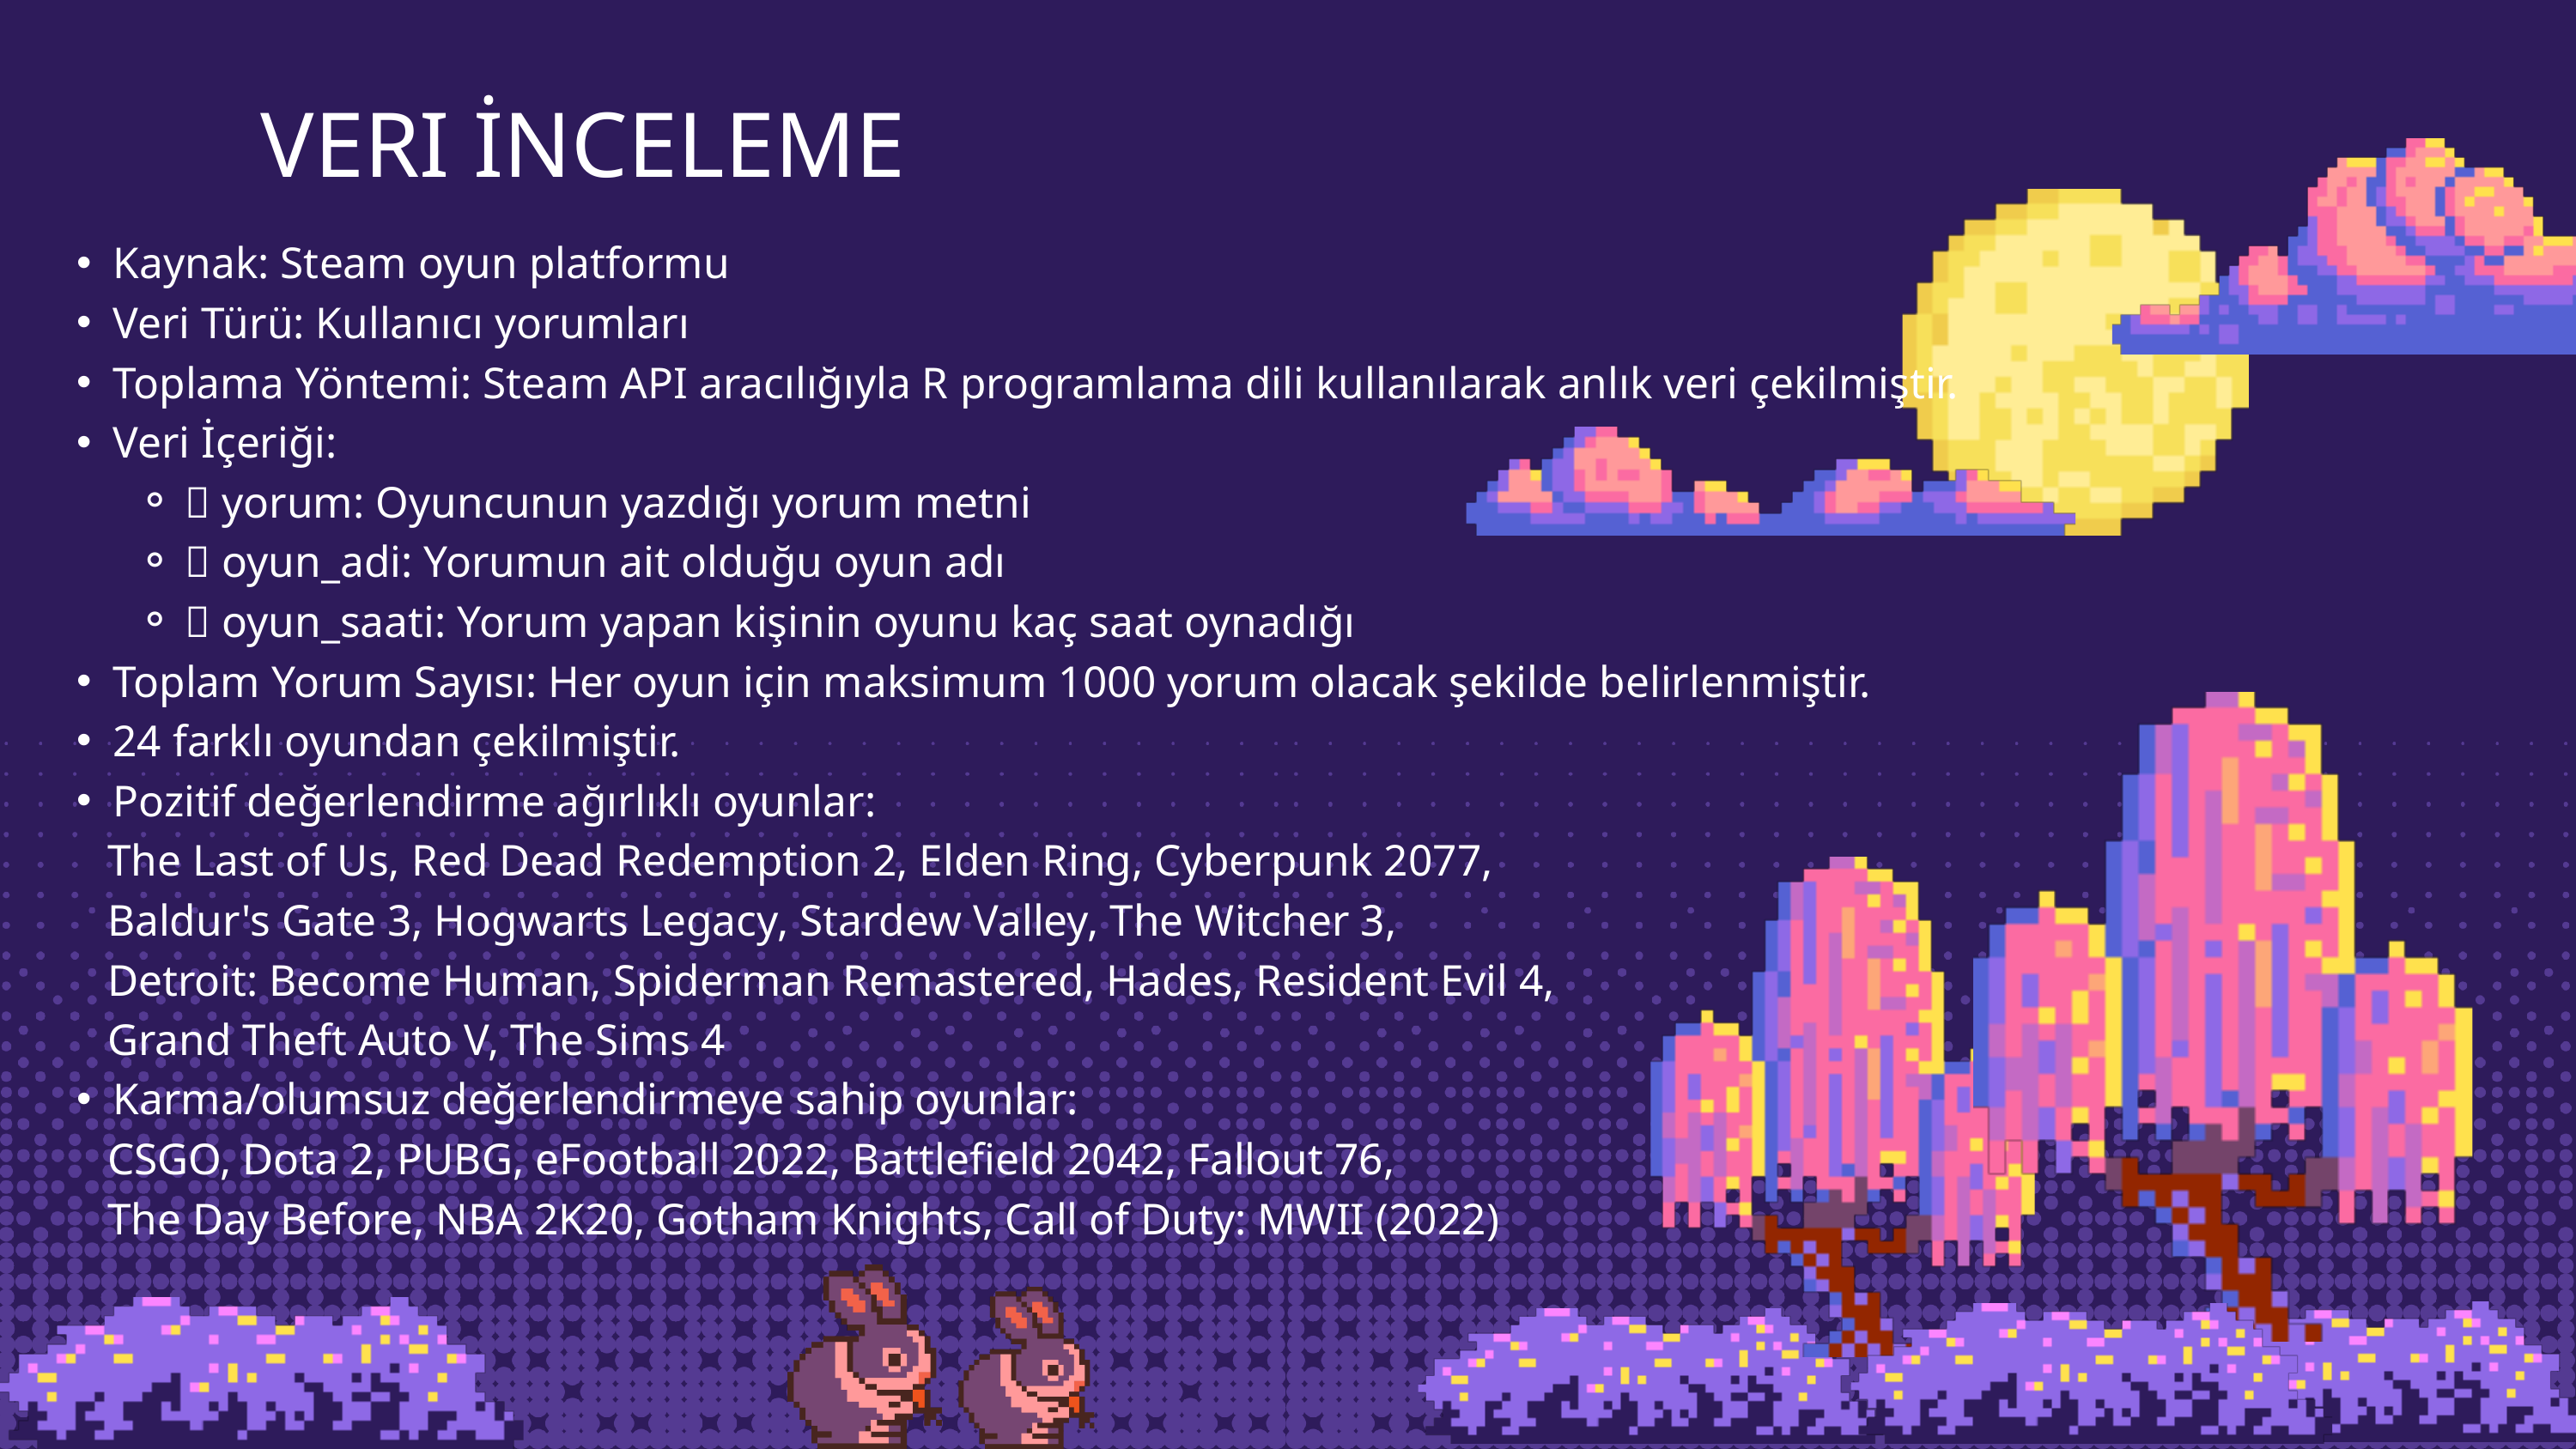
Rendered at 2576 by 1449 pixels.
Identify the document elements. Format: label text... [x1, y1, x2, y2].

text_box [0, 742, 2576, 1449]
text_box [1902, 189, 2111, 227]
text_box VERI İNCELEME [260, 70, 1288, 196]
text_box Kaynak: Steam oyun platformu Veri Türü: Kullanıcı yorumları Toplama Yöntemi: Steam API aracılığıyla R programlama dili kullanılarak anlık veri çekilmiştir. Veri İçeriği: 🔹 yorum: Oyuncunun yazdığı yorum metni 🔹 oyun_adi: Yorumun ait olduğu oyun adı 🔹 oyun_saati: Yorum yapan kişinin oyunu kaç saat oynadığı Toplam Yorum Sayısı: Her oyun için maksimum 1000 yorum olacak şekilde belirlenmiştir. 24 farklı oyundan çekilmiştir. Pozitif değerlendirme ağırlıklı oyunlar: The Last of Us, Red Dead Redemption 2, Elden Ring, Cyberpunk 2077, Baldur's Gate 3, Hogwarts Legacy, Stardew Valley, The Witcher 3, Detroit: Become Human, Spiderman Remastered, Hades, Resident Evil 4, Grand Theft Auto V, The Sims 4 Karma/olumsuz değerlendirmeye sahip oyunlar: CSGO, Dota 2, PUBG, eFootball 2022, Battlefield 2042, Fallout 76, The Day Before, NBA 2K20, Gotham Knights, Call of Duty: MWII (2022) [39, 227, 2490, 739]
text_box [2111, 138, 2576, 355]
